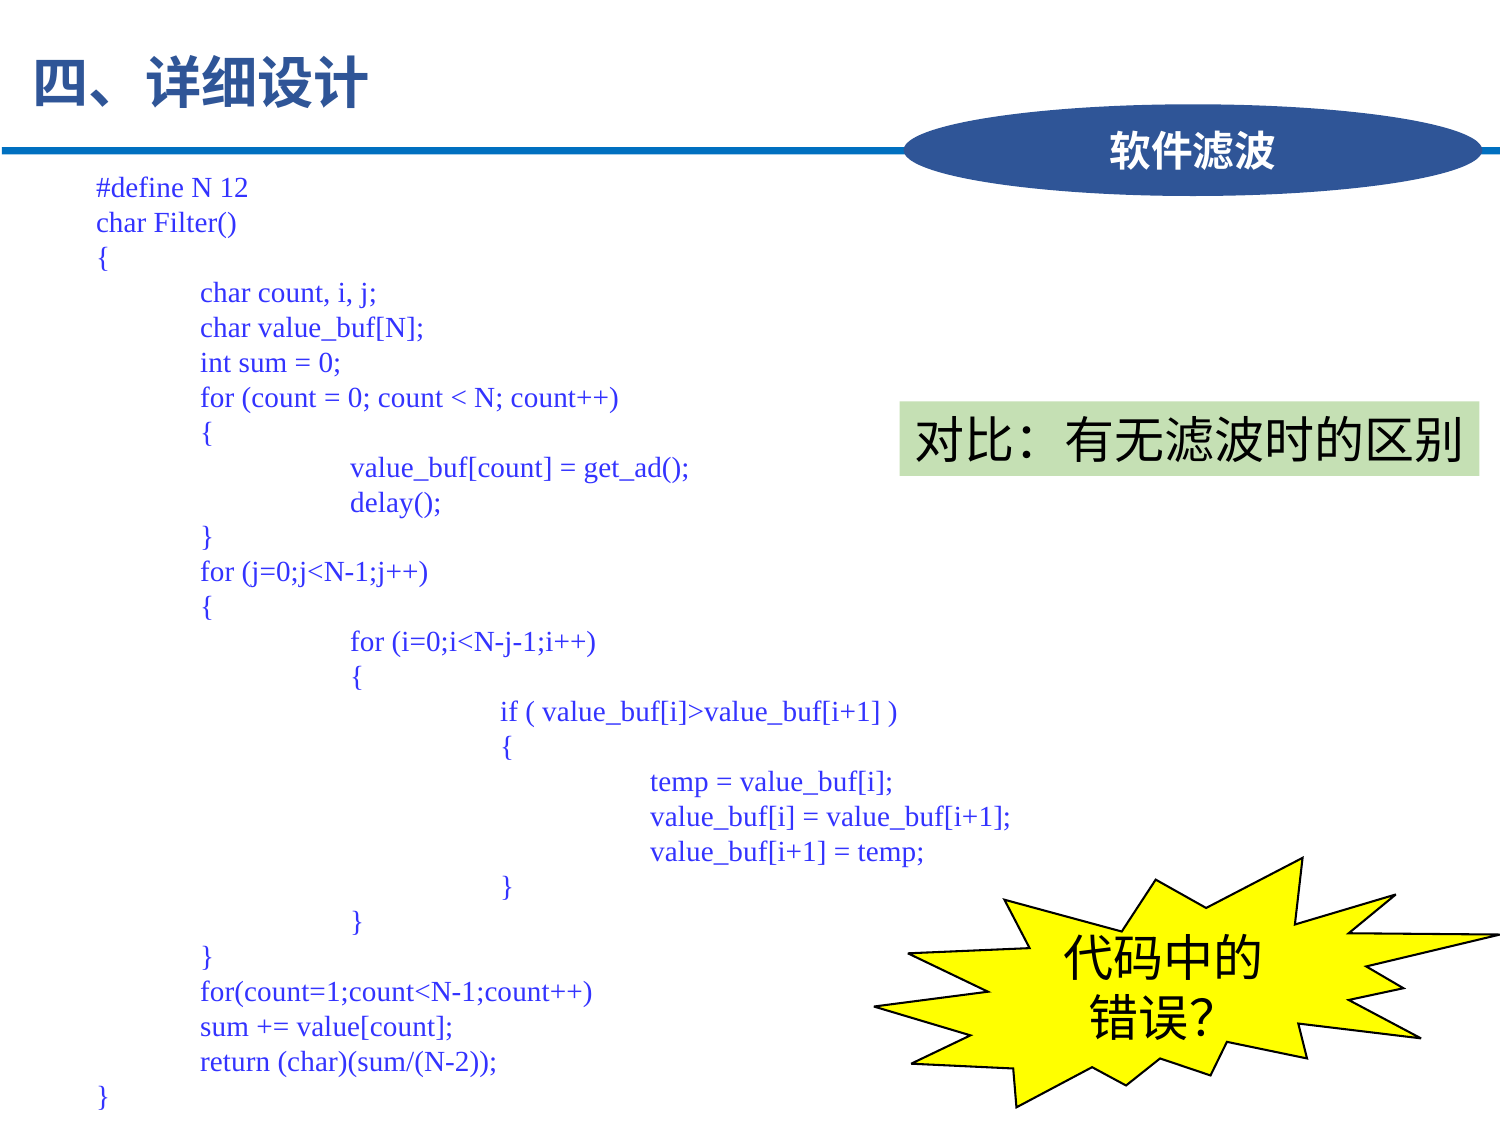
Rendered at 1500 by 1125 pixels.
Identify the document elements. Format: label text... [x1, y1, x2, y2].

text_box 四、详细设计 [17, 36, 1368, 126]
text_box #define N 12 char Filter() { char count, i, j; char value_buf[N]; int sum = 0; for (count = 0; count < N; count++) { value_buf[count] = get_ad(); delay(); } for (j=0;j<N-1;j++) { for (i=0;i<N-j-1;i++) { if ( value_buf[i]>value_buf[i+1] ) { temp = value_buf[i]; value_buf[i] = value_buf[i+1]; value_buf[i+1] = temp; } } } for(count=1;count<N-1;count++) sum += value[count]; return (char)(sum/(N-2)); } [35, 160, 1459, 1120]
text_box 对比：有无滤波时的区别 [899, 401, 1480, 476]
text_box [1, 146, 905, 156]
text_box [1481, 146, 1500, 156]
text_box 软件滤波 [903, 104, 1483, 169]
text_box 代码中的错误？ [873, 856, 1500, 1109]
